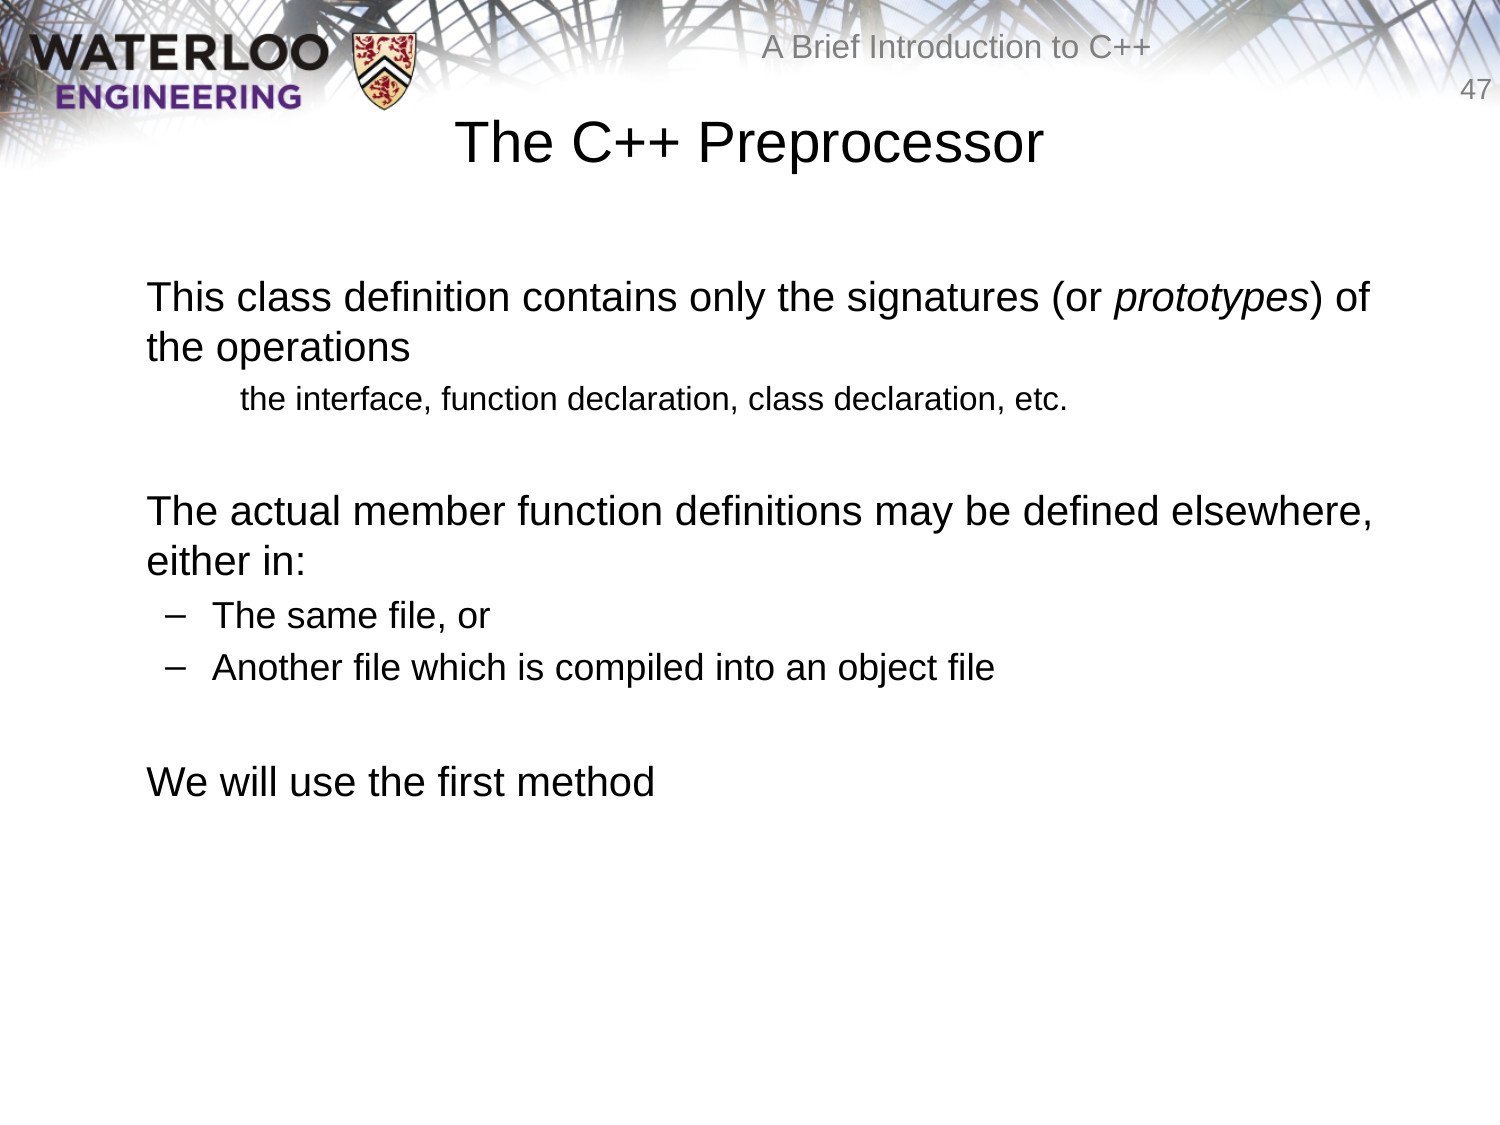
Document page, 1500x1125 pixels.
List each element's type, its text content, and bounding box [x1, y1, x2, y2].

title The C++ Preprocessor [74, 44, 1426, 233]
list This class definition contains only the signatures (or prototypes) of the operations the interface, function declaration, class declaration, etc. The actual member function definitions may be defined elsewhere, either in: The same file, or Another file which is compiled into an object file We will use the first method [74, 262, 1426, 1006]
picture [0, 0, 1500, 1125]
